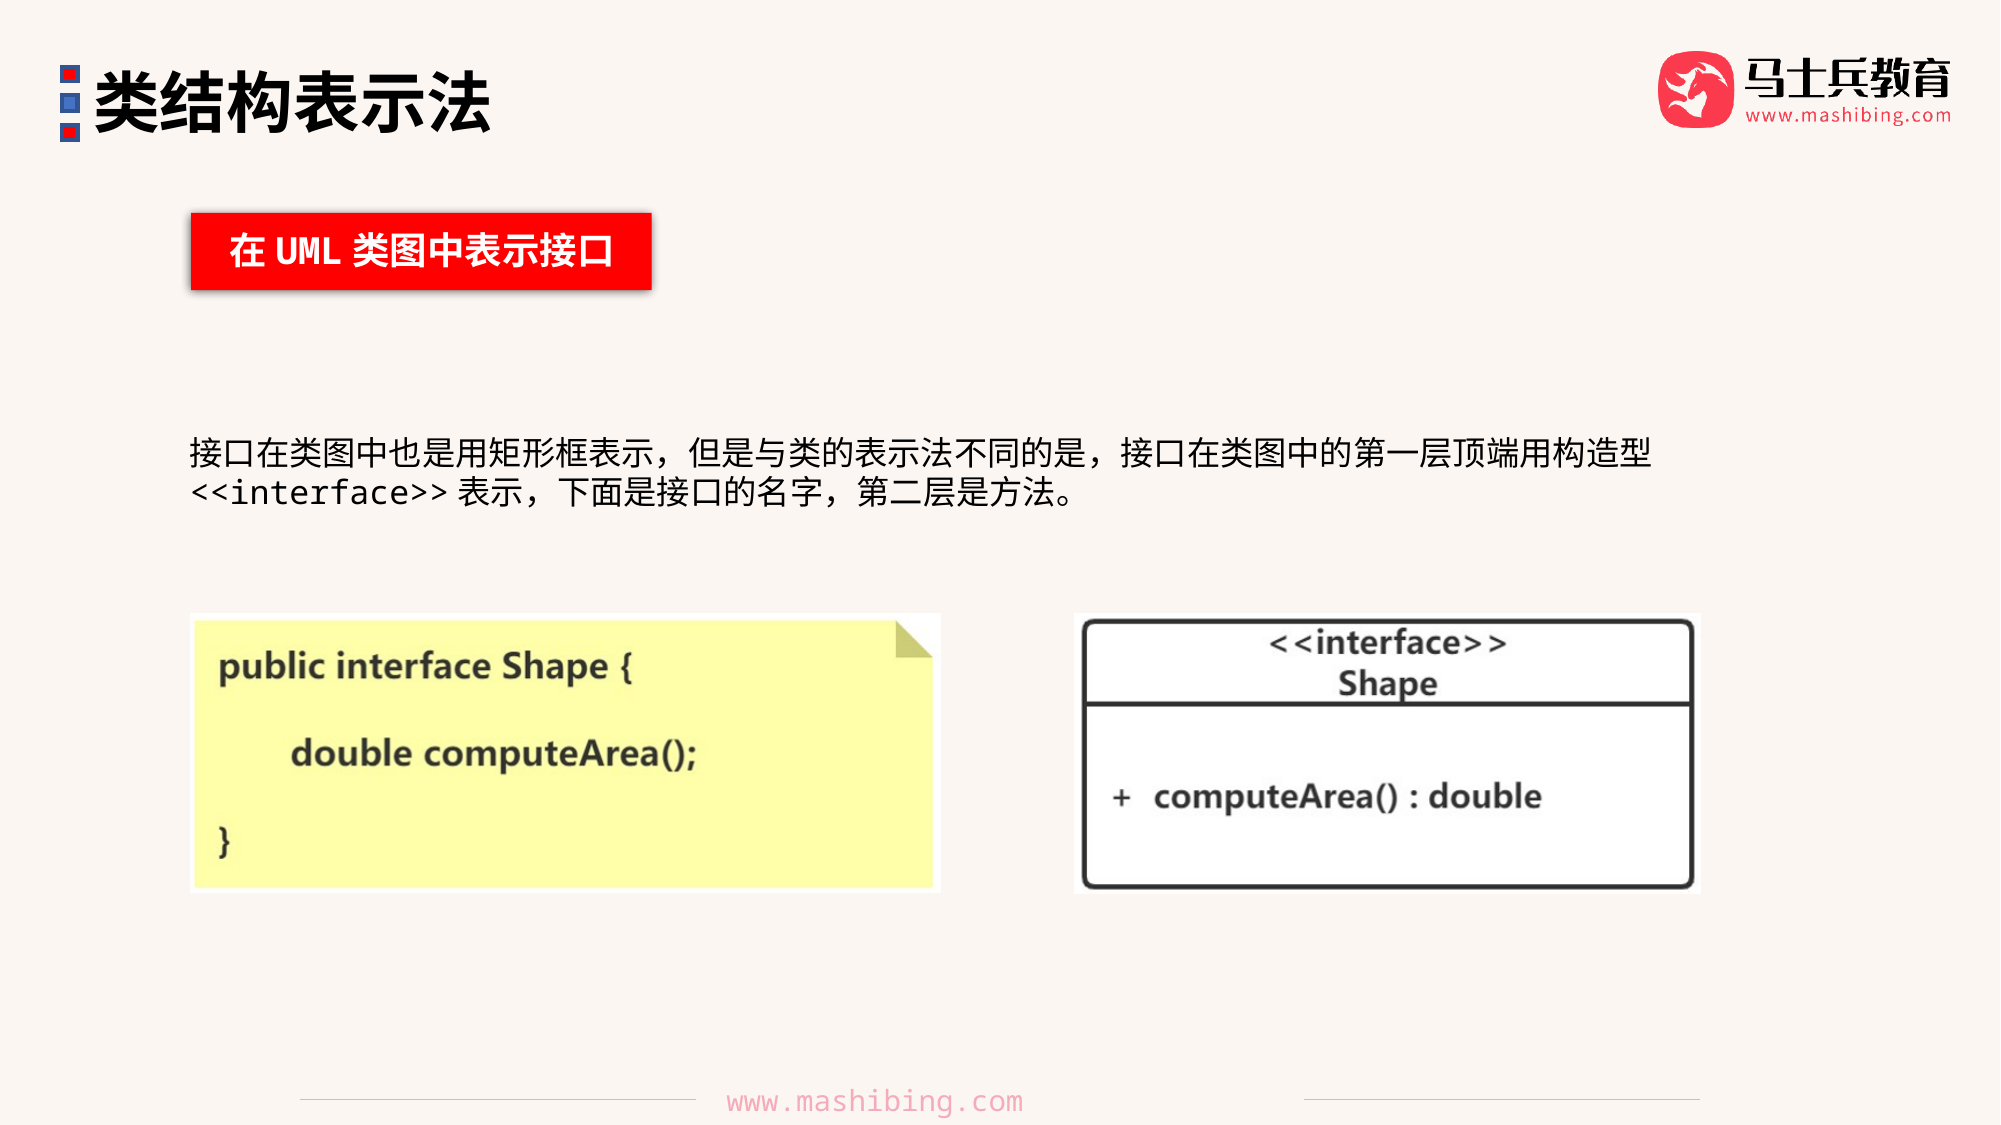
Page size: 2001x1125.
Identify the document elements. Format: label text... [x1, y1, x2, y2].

text_box 接口在类图中也是用矩形框表示，但是与类的表示法不同的是，接口在类图中的第一层顶端用构造型 <<interface>>表示，下面是接口的名字，第二层是方法。 [174, 424, 1768, 519]
text_box 在UML类图中表示接口 [214, 219, 706, 280]
picture [1658, 51, 1950, 128]
text_box [191, 212, 652, 291]
text_box [59, 123, 80, 143]
picture [190, 613, 941, 893]
text_box 类结构表示法 [78, 53, 882, 148]
text_box [59, 64, 80, 83]
picture [1074, 613, 1701, 894]
text_box [59, 92, 80, 114]
